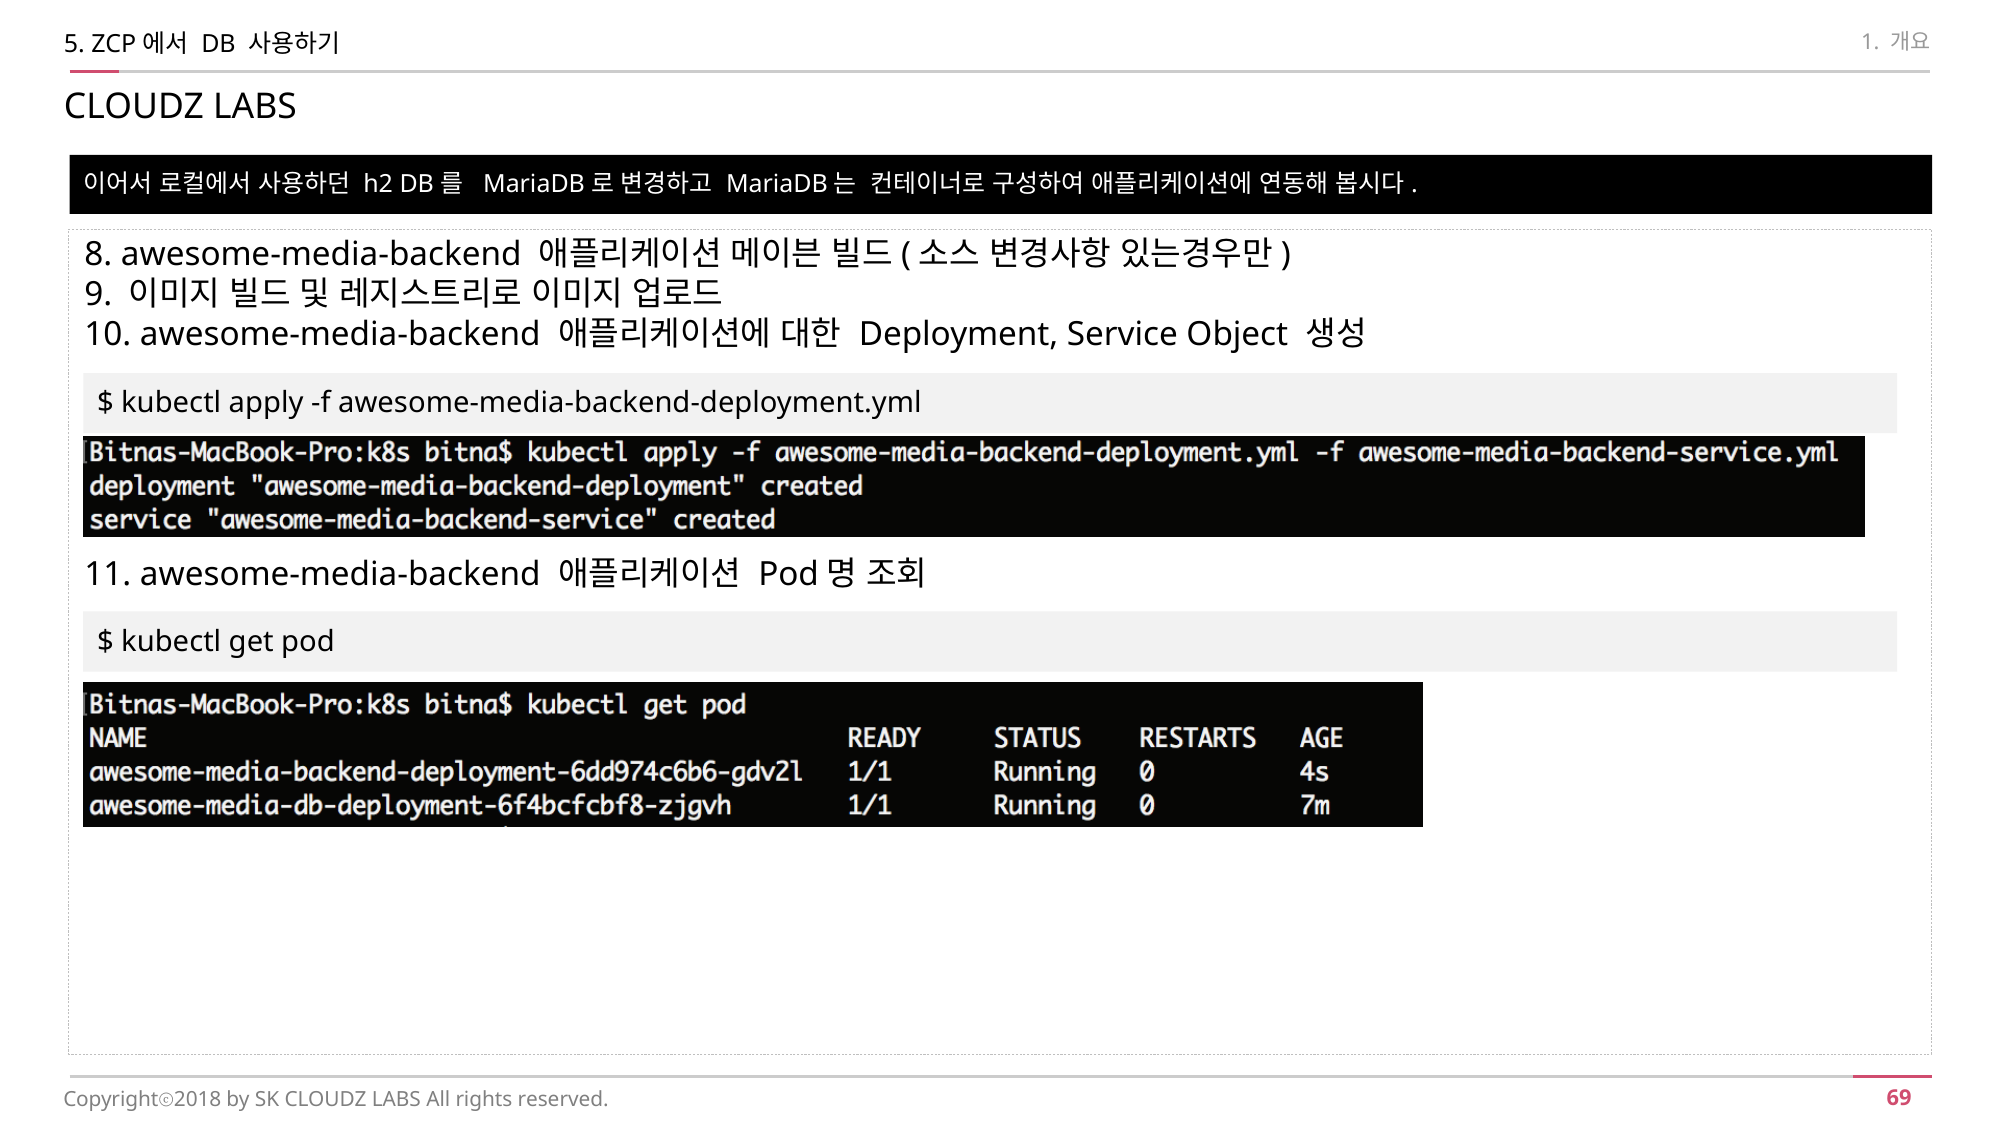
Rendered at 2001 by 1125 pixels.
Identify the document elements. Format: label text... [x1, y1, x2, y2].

picture [83, 682, 1423, 827]
list 5. ZCP에서 DB 사용하기 [50, 30, 1153, 78]
picture [83, 436, 1865, 537]
list 1. 개요 [1159, 30, 1931, 79]
list 이어서 로컬에서 사용하던 h2 DB를 MariaDB로 변경하고 MariaDB는 컨테이너로 구성하여 애플리케이션에 연동해 봅시다. [69, 154, 1933, 214]
text_box Copyrightⓒ2018 by SK CLOUDZ LABS All rights reserved. [48, 1072, 1102, 1124]
text_box 8. awesome-media-backend 애플리케이션 메이븐 빌드(소스 변경사항 있는경우만) 9. 이미지 빌드 및 레지스트리로 이미지 업로드 10. awesome-media-backend 애플리케이션에 대한 Deployment, Service Object 생성 11. awesome-media-backend 애플리케이션 Pod명 조회 [69, 225, 1972, 879]
list $ kubectl apply -f awesome-media-backend-deployment.yml [83, 373, 1898, 434]
list CLOUDZ LABS [50, 79, 1931, 144]
text_box $ kubectl get pod [83, 611, 1898, 672]
